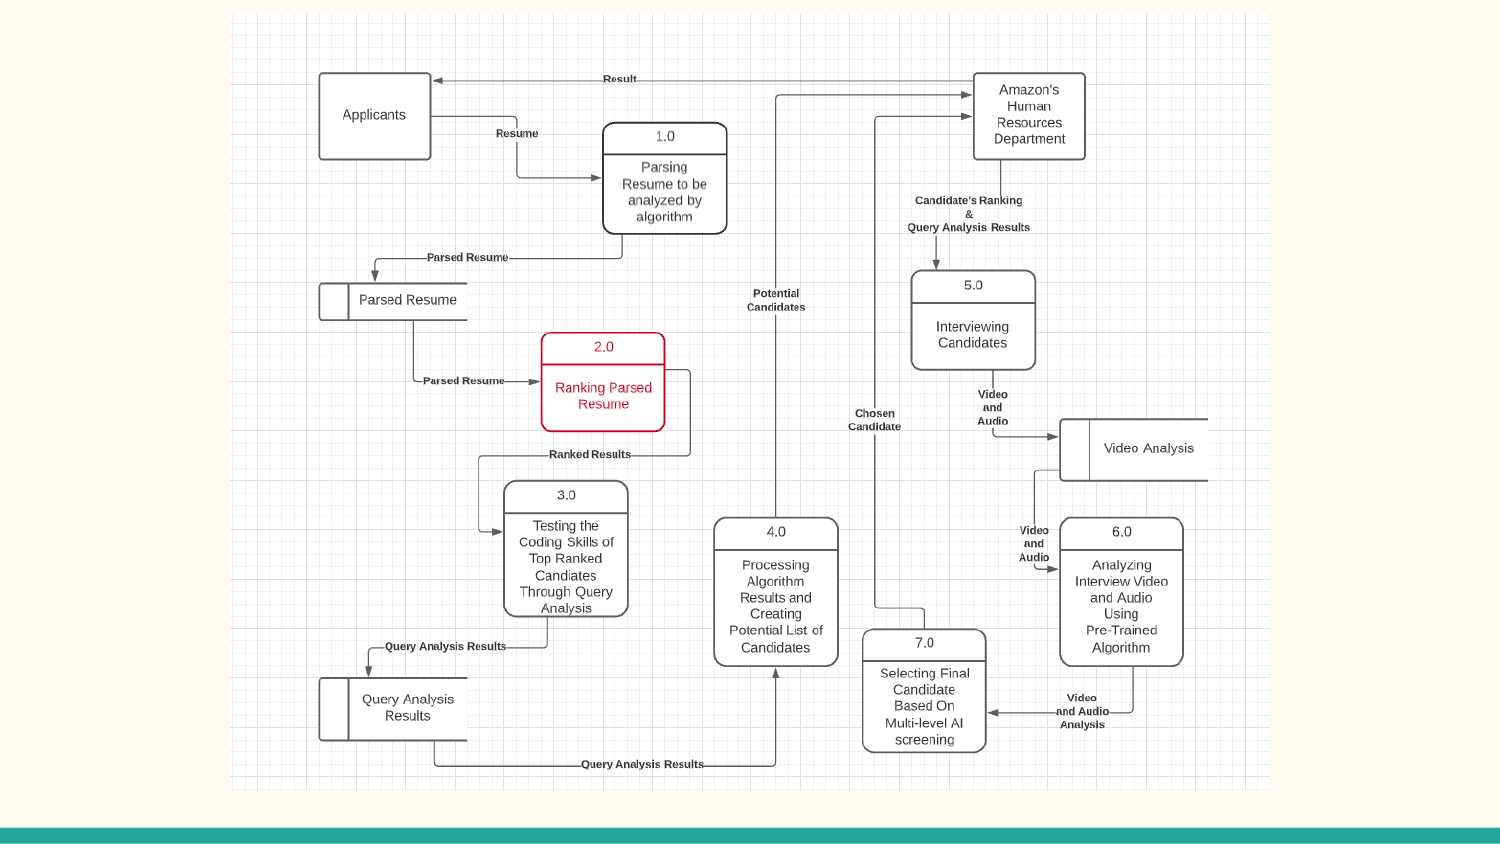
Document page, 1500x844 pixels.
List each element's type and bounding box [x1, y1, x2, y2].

picture [230, 13, 1270, 791]
